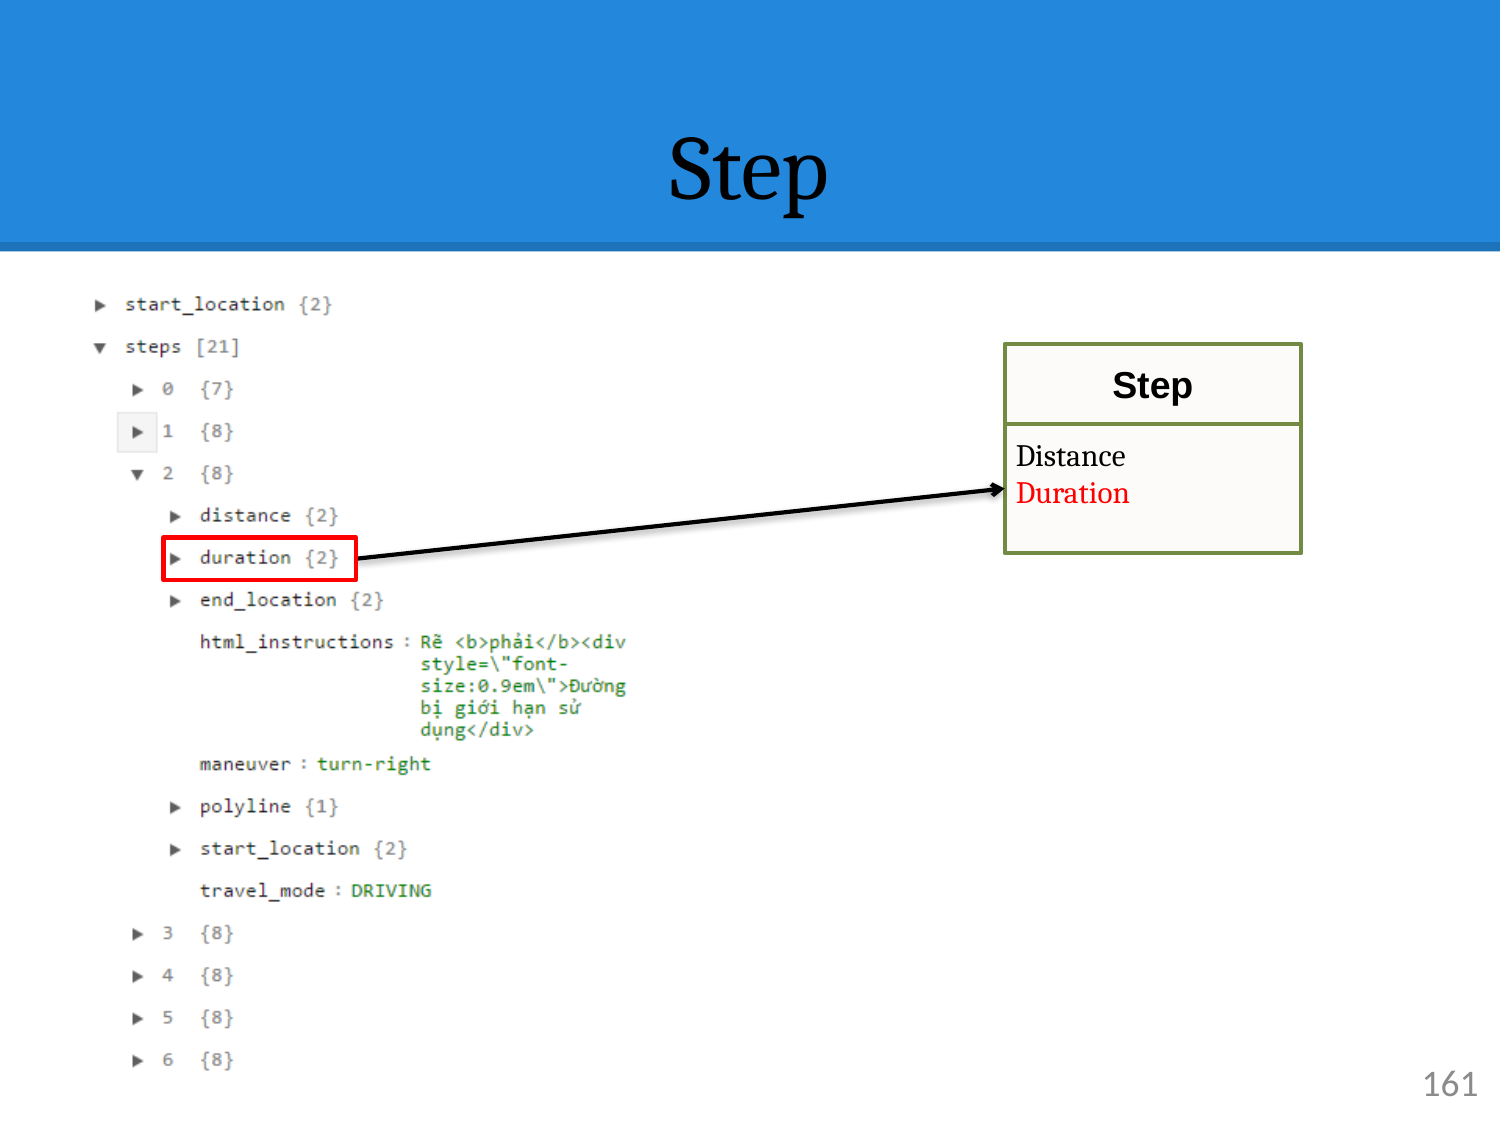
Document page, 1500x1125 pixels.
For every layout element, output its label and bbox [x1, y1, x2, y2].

title [75, 45, 1425, 233]
text_box [355, 344, 1302, 559]
slide_number [1403, 1038, 1494, 1125]
picture [74, 280, 645, 1077]
